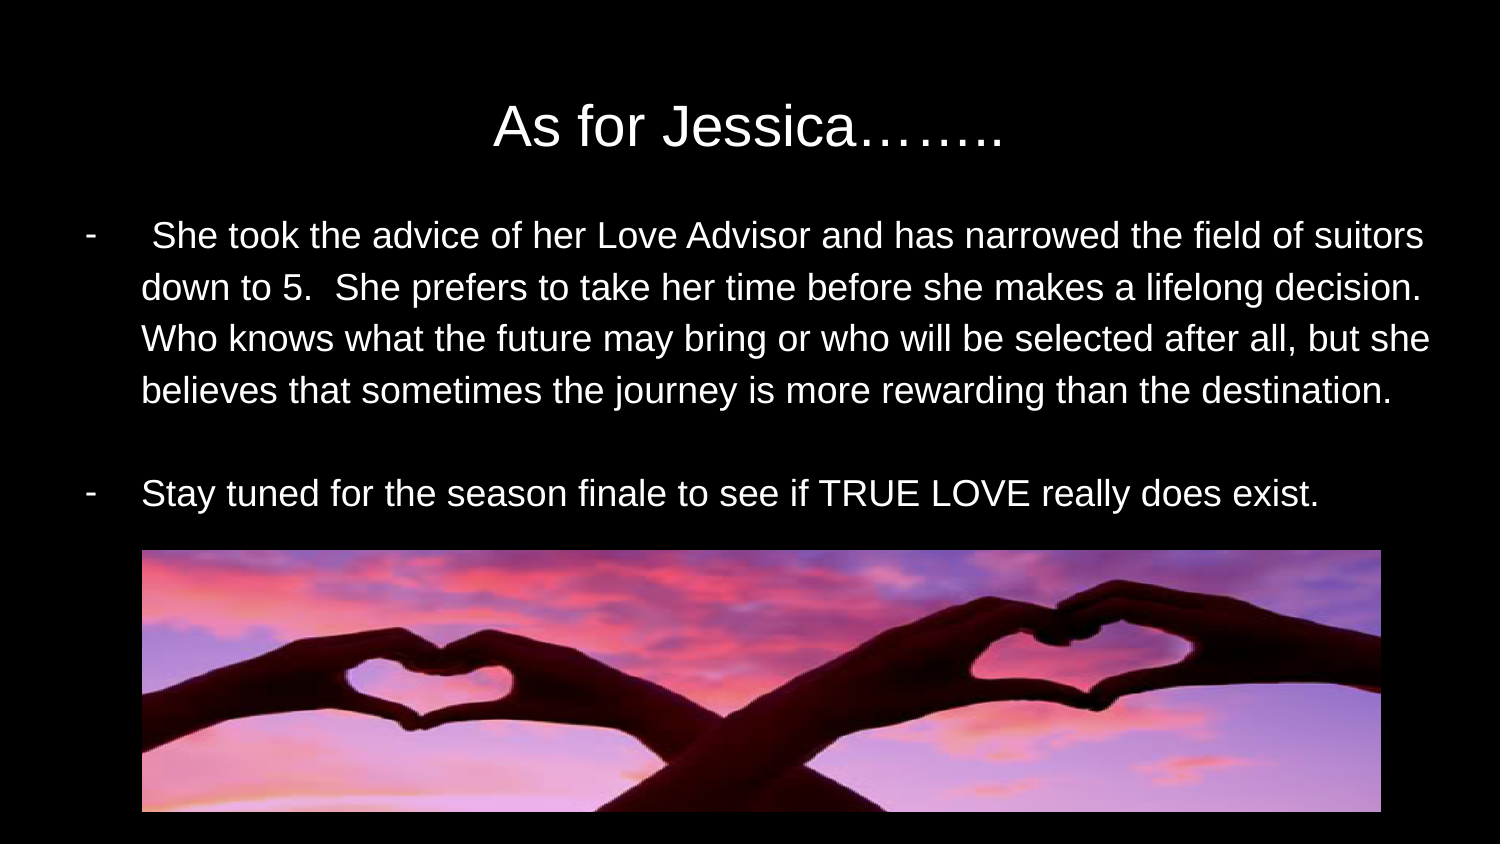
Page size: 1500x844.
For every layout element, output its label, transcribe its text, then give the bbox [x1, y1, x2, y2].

list She took the advice of her Love Advisor and has narrowed the field of suitors down to 5. She prefers to take her time before she makes a lifelong decision. Who knows what the future may bring or who will be selected after all, but she believes that sometimes the journey is more rewarding than the destination. Stay tuned for the season finale to see if TRUE LOVE really does exist. [51, 189, 1449, 750]
title As for Jessica…….. [51, 72, 1449, 167]
picture [142, 549, 1381, 812]
